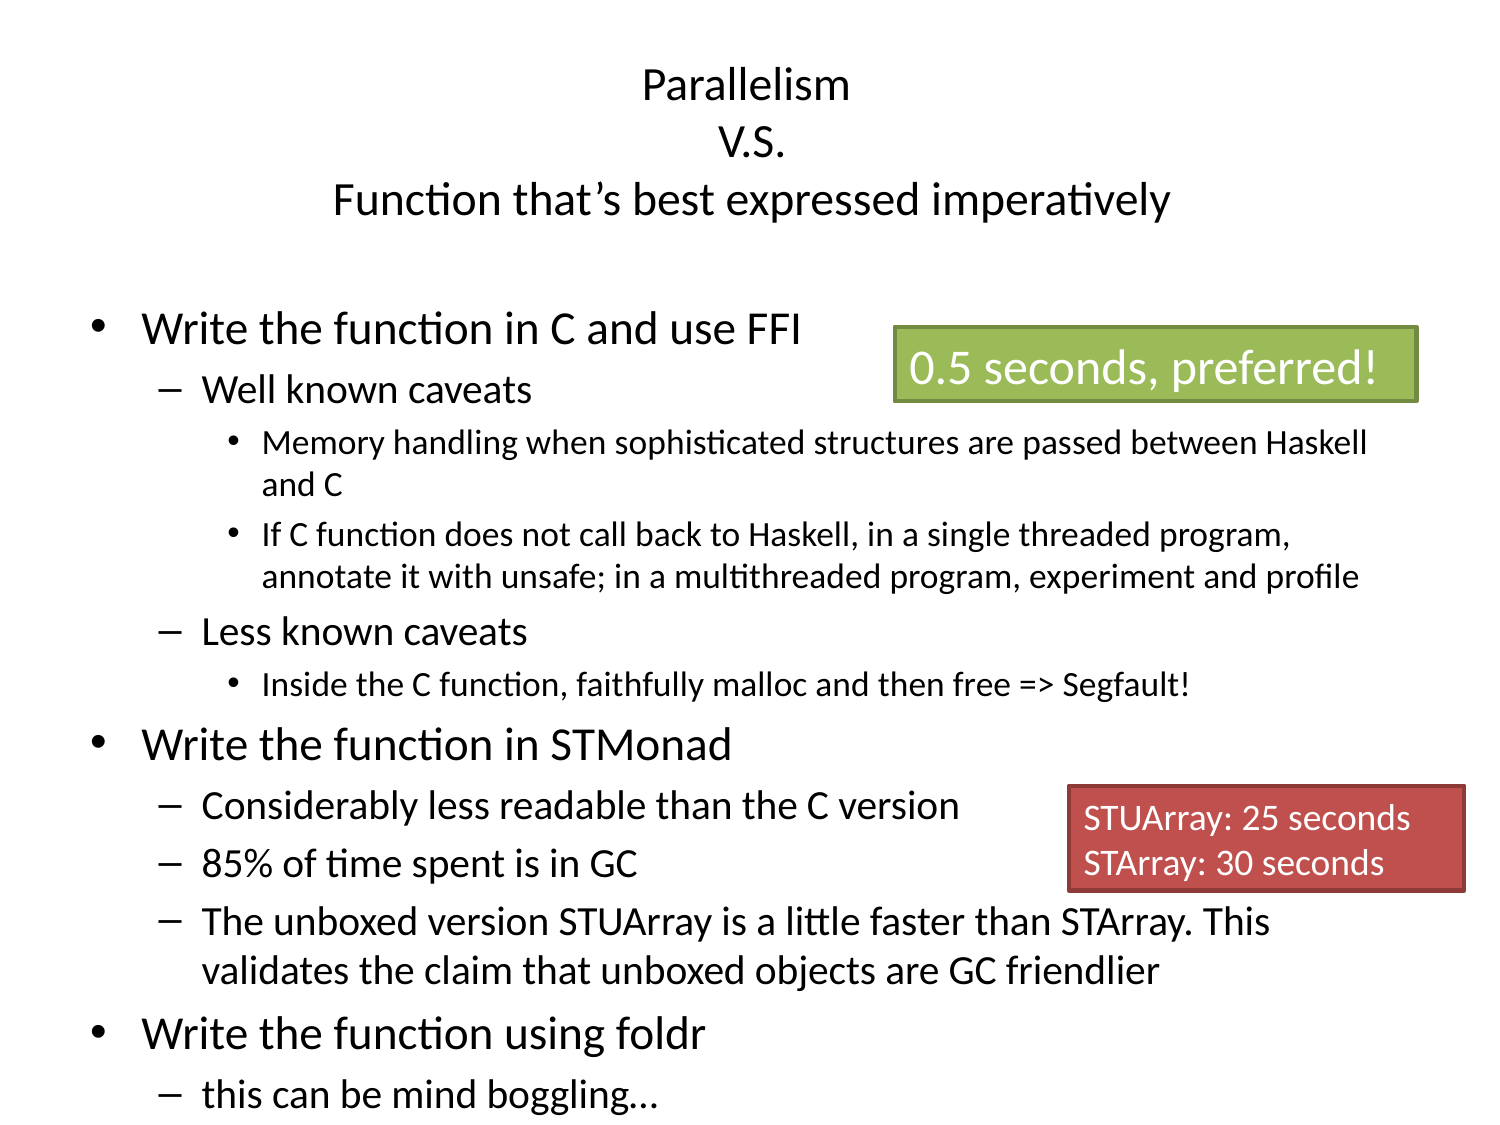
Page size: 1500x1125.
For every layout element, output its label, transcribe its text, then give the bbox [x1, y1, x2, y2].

list Write the function in C and use FFI Well known caveats Memory handling when sophisticated structures are passed between Haskell and C If C function does not call back to Haskell, in a single threaded program, annotate it with unsafe; in a multithreaded program, experiment and profile Less known caveats Inside the C function, faithfully malloc and then free => Segfault! Write the function in STMonad Considerably less readable than the C version 85% of time spent is in GC The unboxed version STUArray is a little faster than STArray. This validates the claim that unboxed objects are GC friendlier Write the function using foldr this can be mind boggling… [75, 289, 1425, 1125]
text_box STUArray: 25 seconds STArray: 30 seconds [1067, 784, 1466, 893]
text_box 0.5 seconds, preferred! [893, 325, 1419, 403]
title Parallelism V.S. Function that’s best expressed imperatively [0, 45, 1500, 233]
